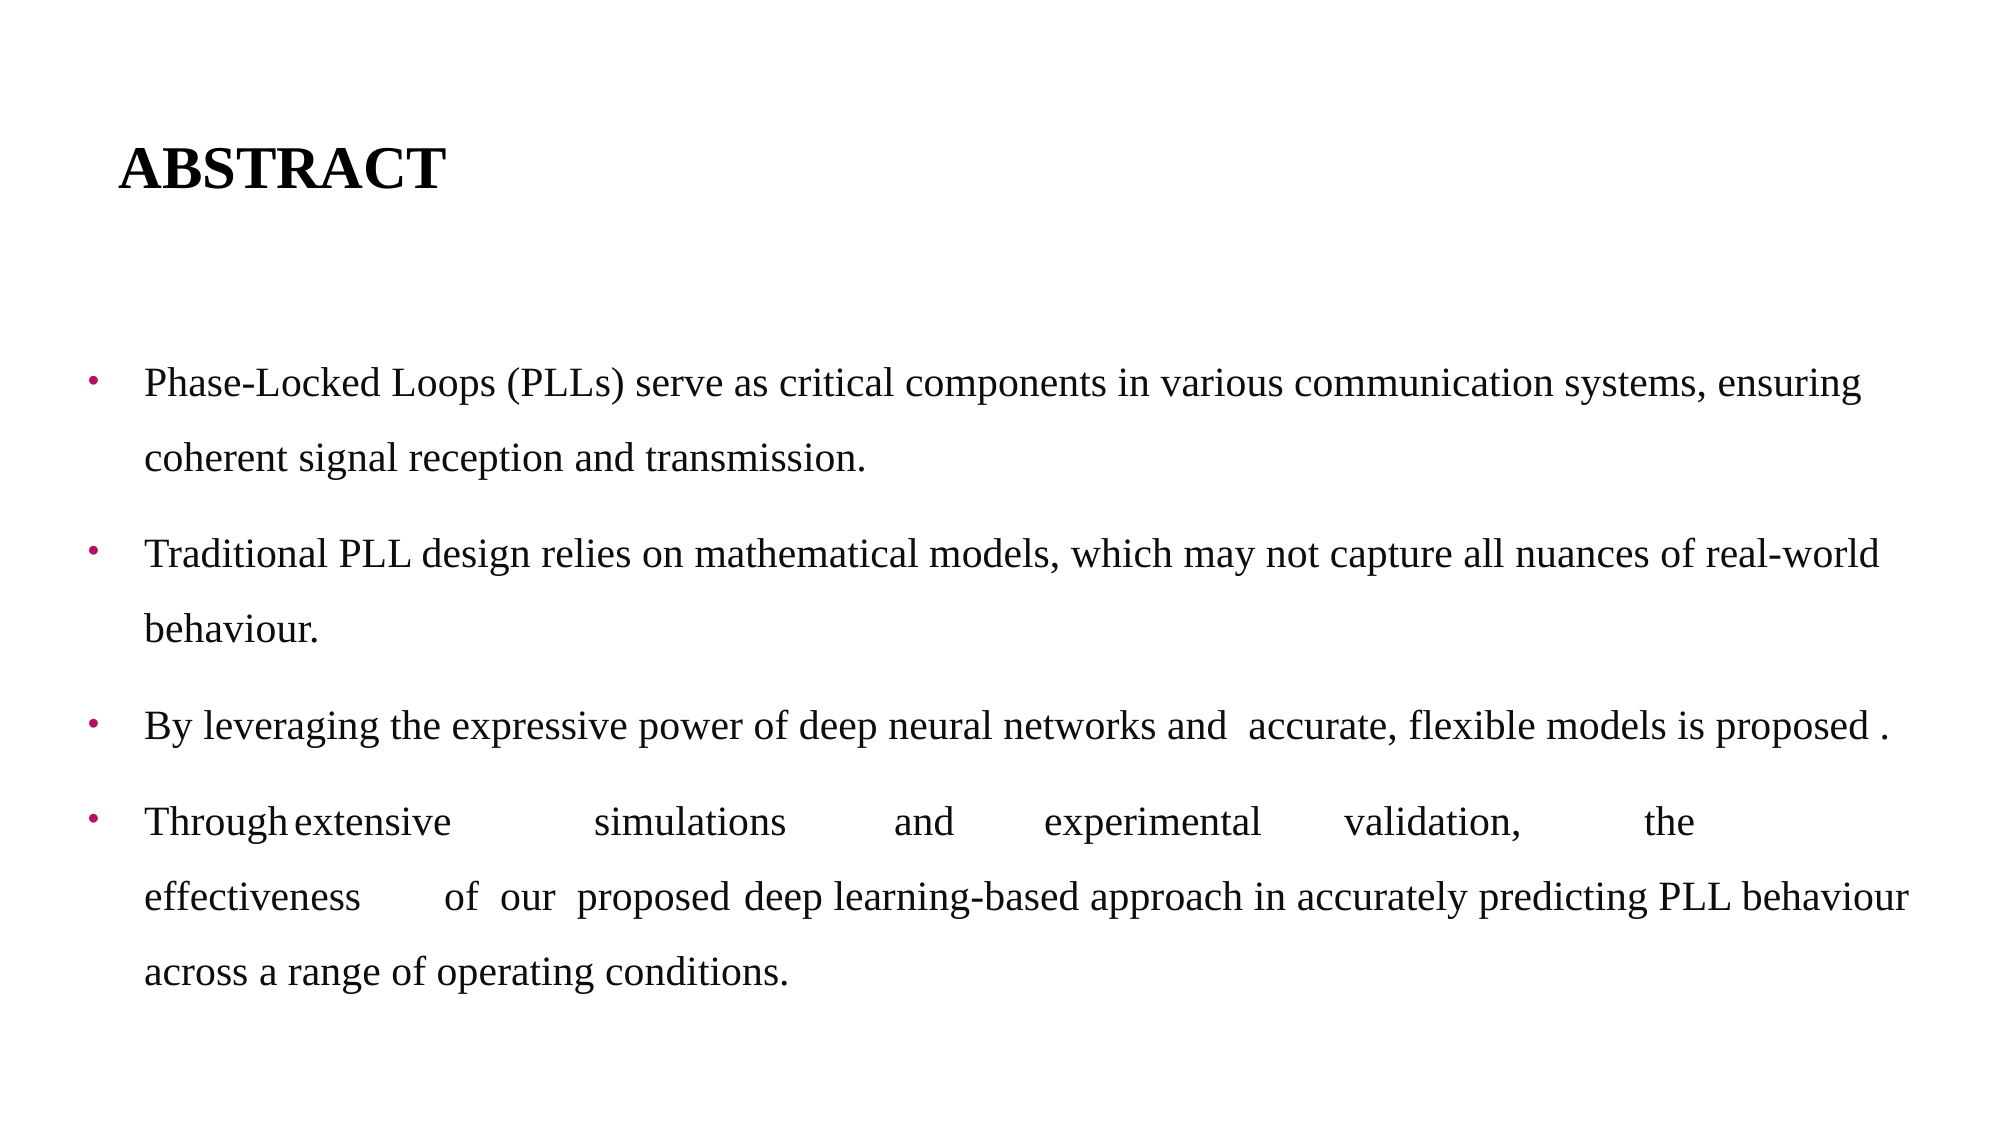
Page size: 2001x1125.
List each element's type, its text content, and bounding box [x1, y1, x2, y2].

title ABSTRACT [62, 117, 1836, 208]
text_box Phase-Locked Loops (PLLs) serve as critical components in various communication systems, ensuring coherent signal reception and transmission. Traditional PLL design relies on mathematical models, which may not capture all nuances of real-world behaviour. By leveraging the expressive power of deep neural networks and accurate, flexible models is proposed . Through extensive simulations and experimental validation, the effectiveness of our proposed deep learning-based approach in accurately predicting PLL behaviour across a range of operating conditions. [85, 328, 1918, 994]
